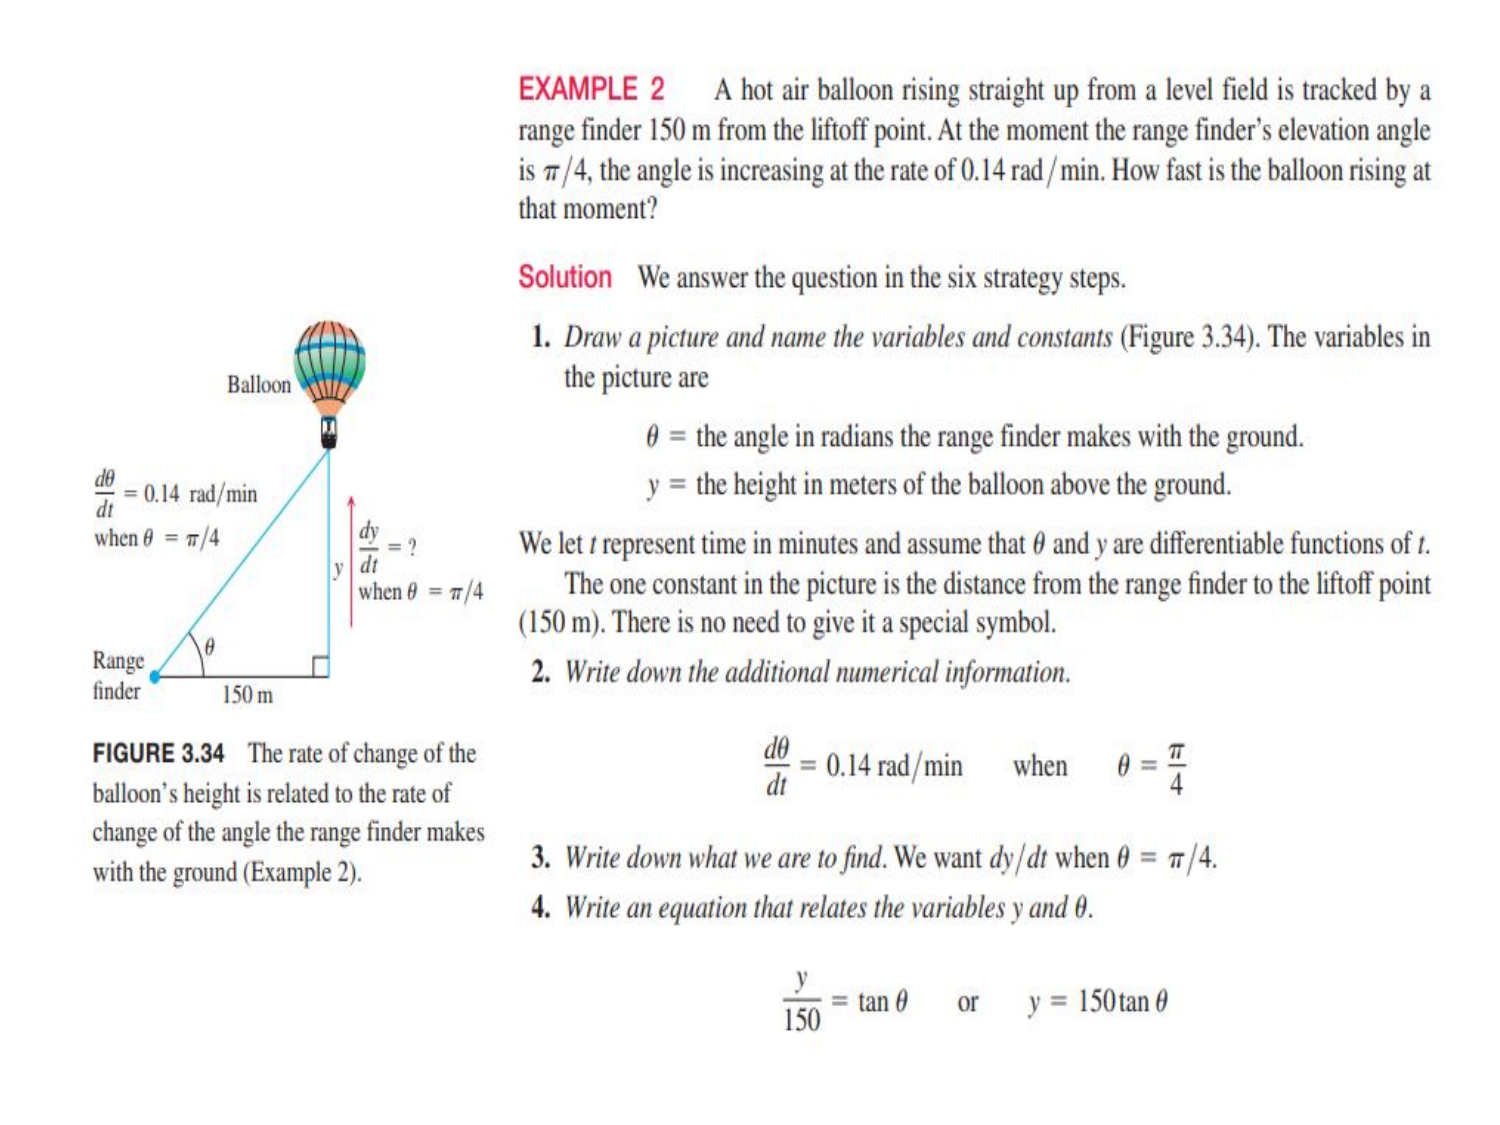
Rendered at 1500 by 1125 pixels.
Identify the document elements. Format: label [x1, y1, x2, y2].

list [23, 37, 1476, 1051]
